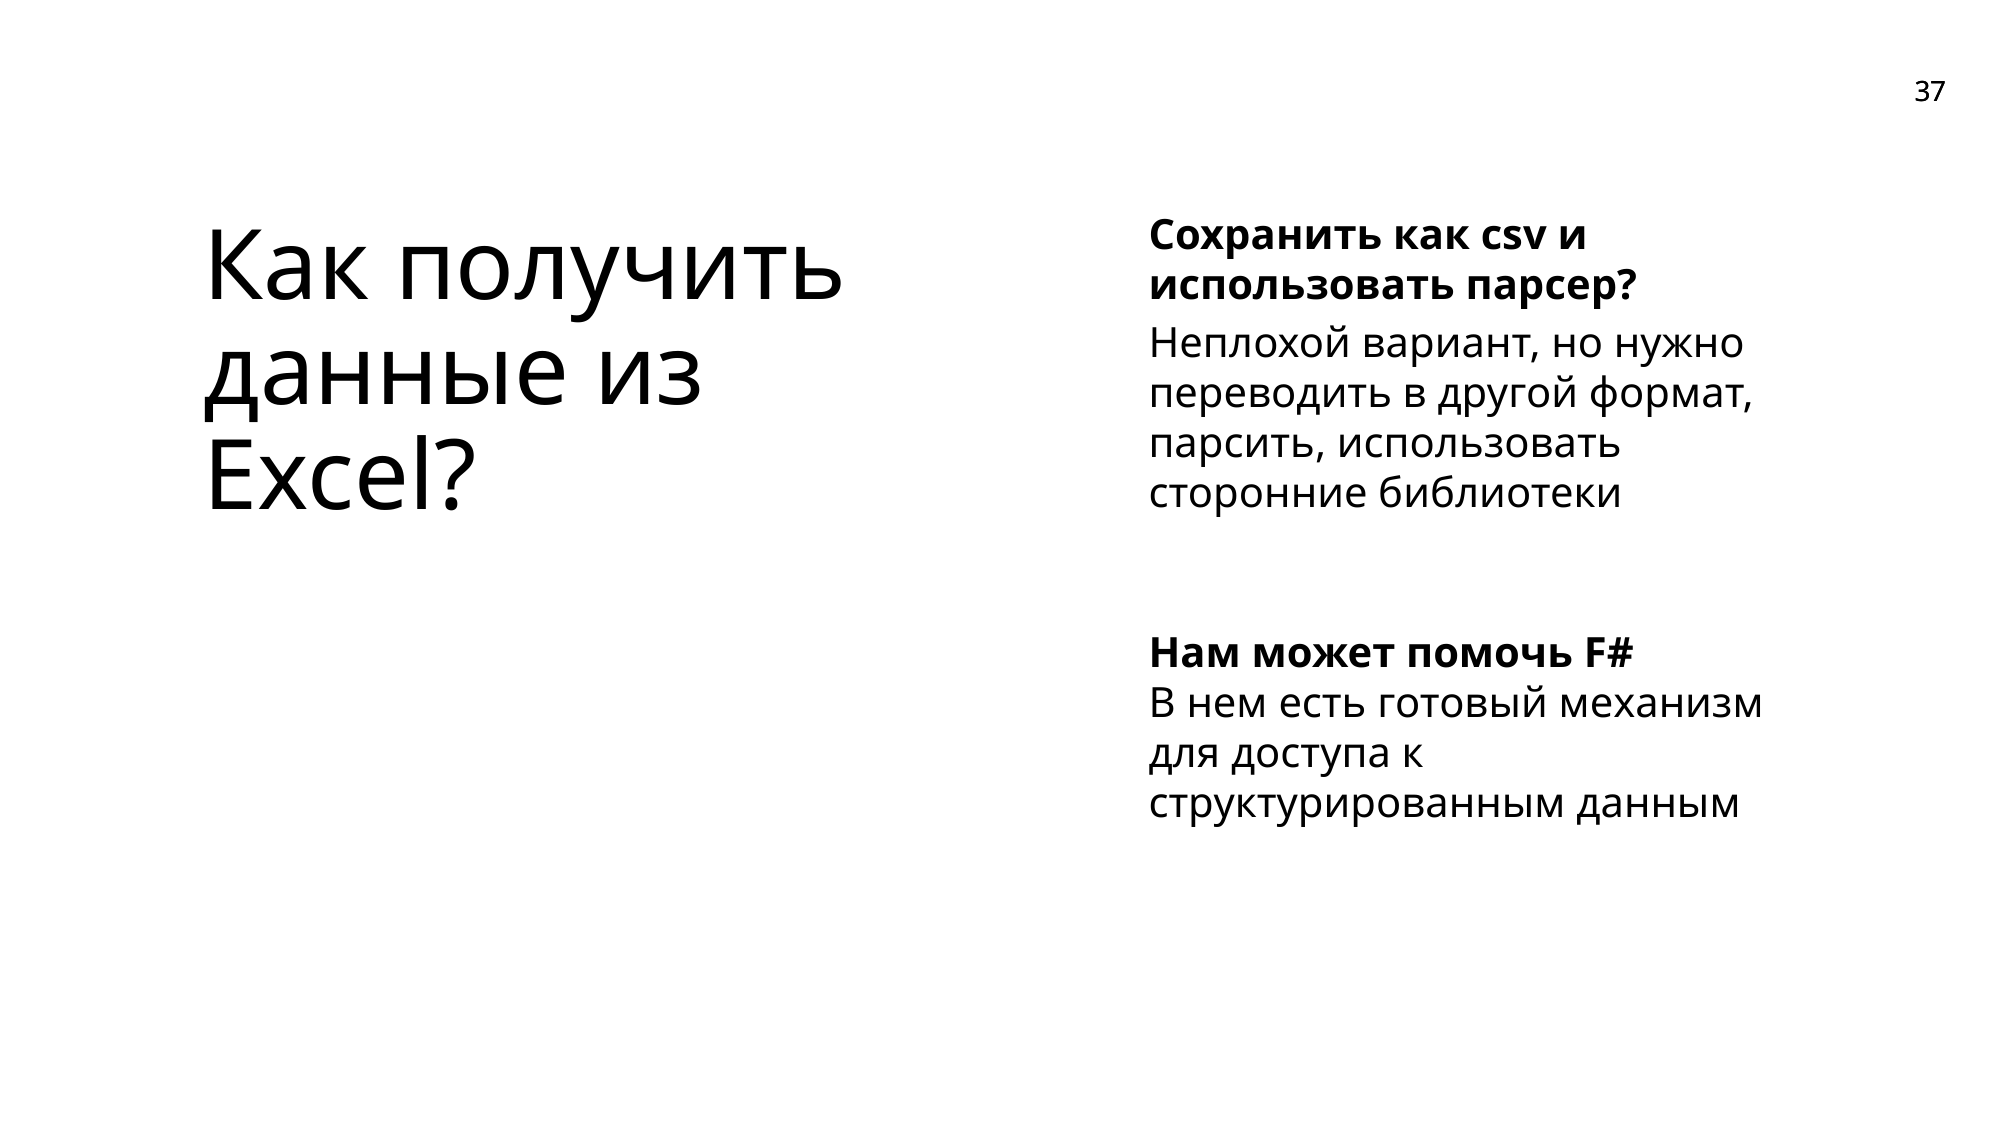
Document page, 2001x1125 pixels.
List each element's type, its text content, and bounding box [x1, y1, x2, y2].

list Как получить данные из Excel? [188, 208, 936, 845]
text_box Нам может помочь F# В нем есть готовый механизм для доступа к структурированным данным [1133, 618, 1788, 871]
text_box Сохранить как csv и использовать парсер? Неплохой вариант, но нужно переводить в другой формат, парсить, использовать сторонние библиотеки [1133, 200, 1788, 460]
